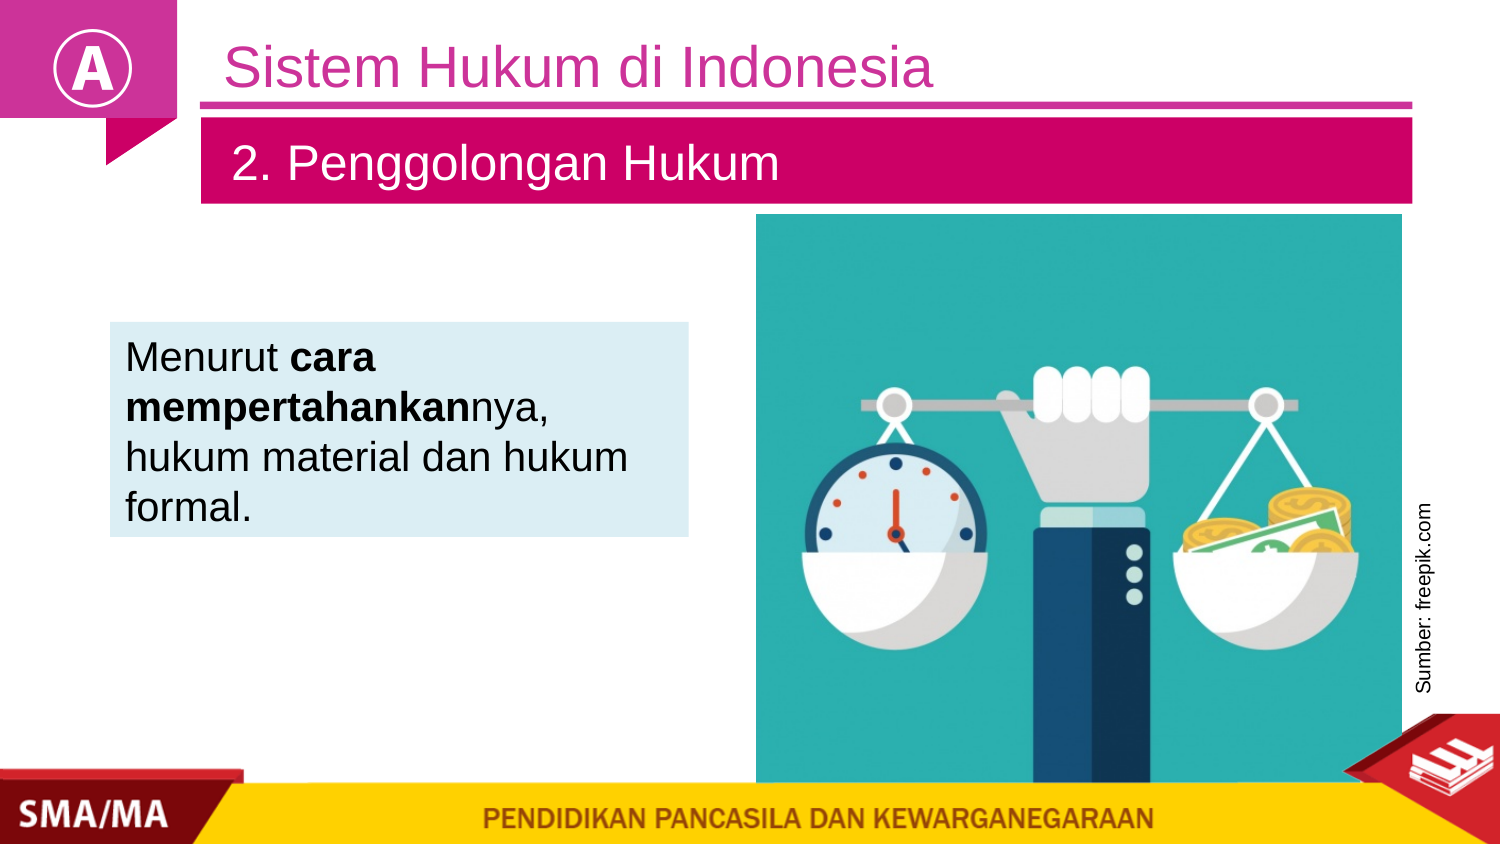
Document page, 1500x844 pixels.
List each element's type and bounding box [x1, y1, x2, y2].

picture [0, 708, 1500, 844]
text_box [109, 117, 1443, 707]
text_box [0, 0, 1436, 166]
